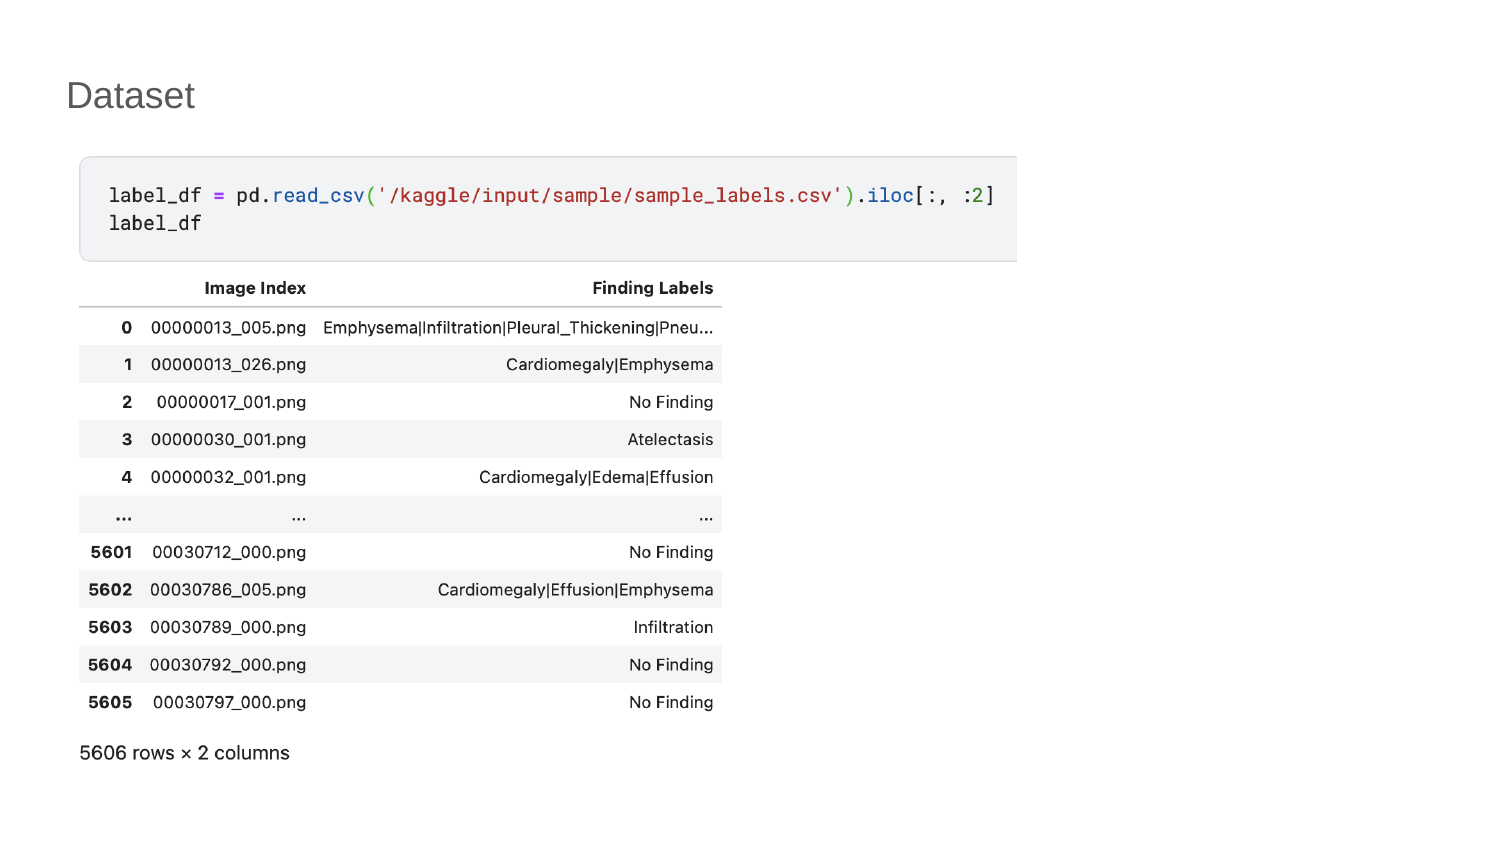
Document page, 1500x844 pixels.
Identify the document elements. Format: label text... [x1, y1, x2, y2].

picture [69, 145, 1017, 787]
list Dataset [51, 53, 1449, 147]
